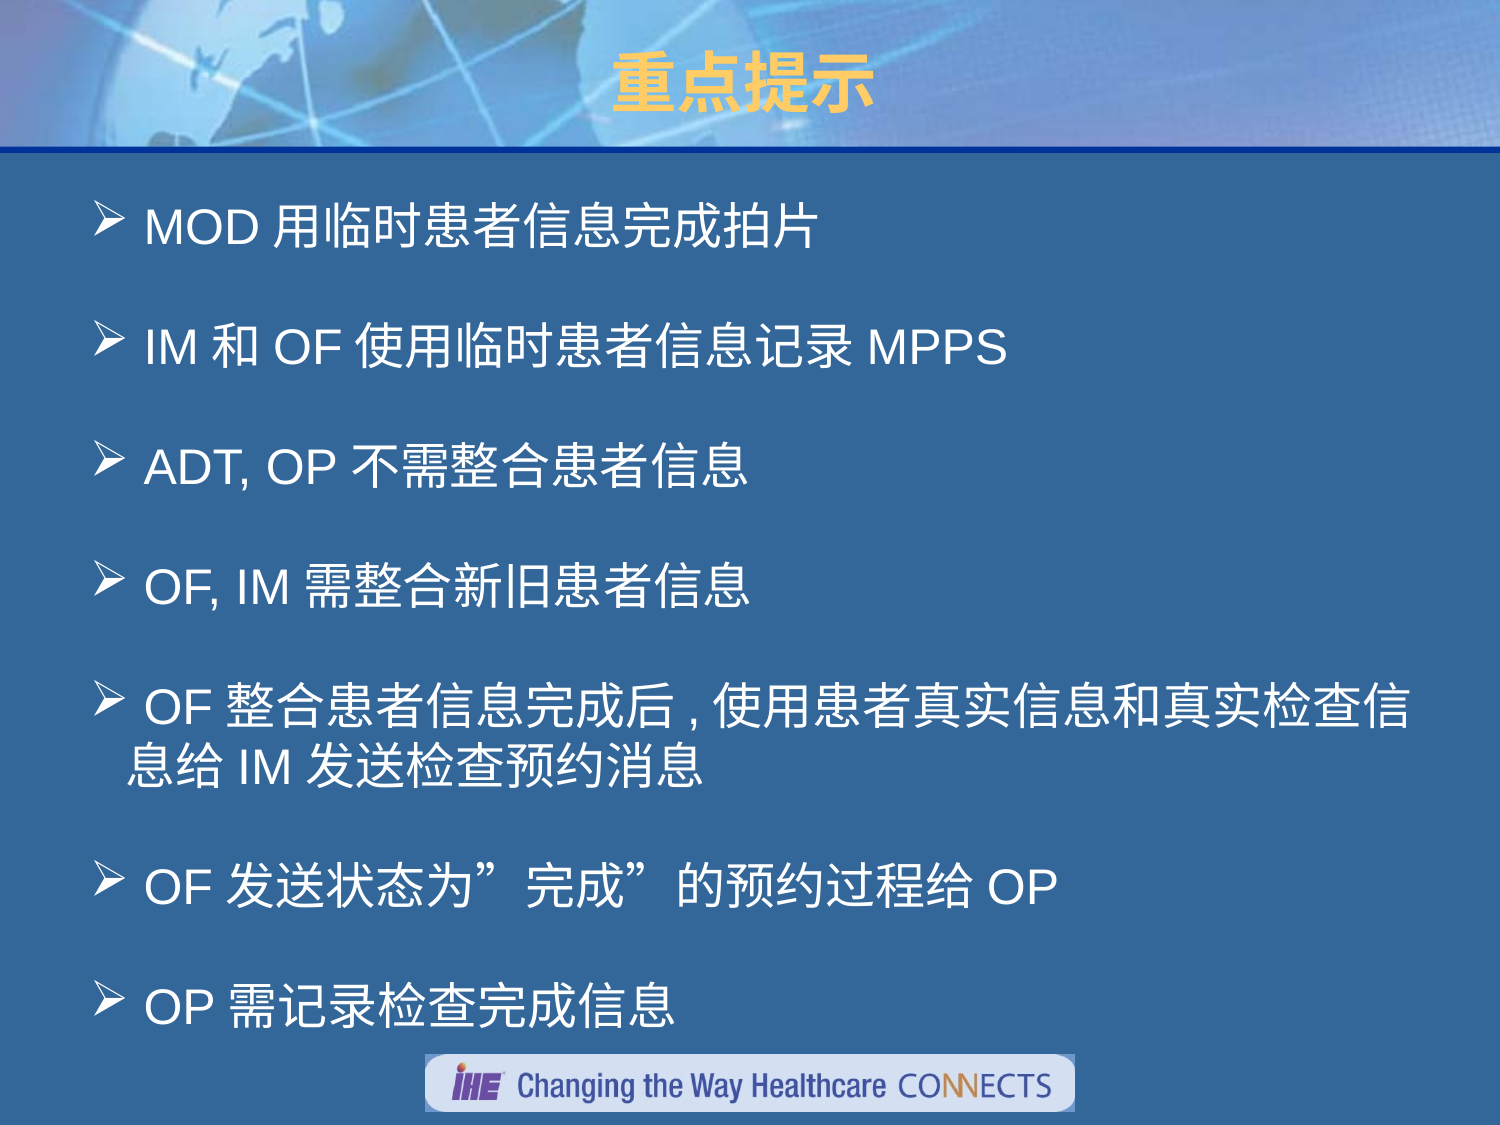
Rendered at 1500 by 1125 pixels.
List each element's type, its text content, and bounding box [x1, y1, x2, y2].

picture [425, 1054, 1075, 1112]
text_box MOD用临时患者信息完成拍片 IM和OF使用临时患者信息记录MPPS ADT, OP不需整合患者信息 OF, IM需整合新旧患者信息 OF整合患者信息完成后,使用患者真实信息和真实检查信息给IM发送检查预约消息 OF发送状态为”完成”的预约过程给OP OP需记录检查完成信息 [75, 187, 1463, 1043]
title 重点提示 [74, 12, 1413, 151]
picture [0, 0, 1500, 146]
